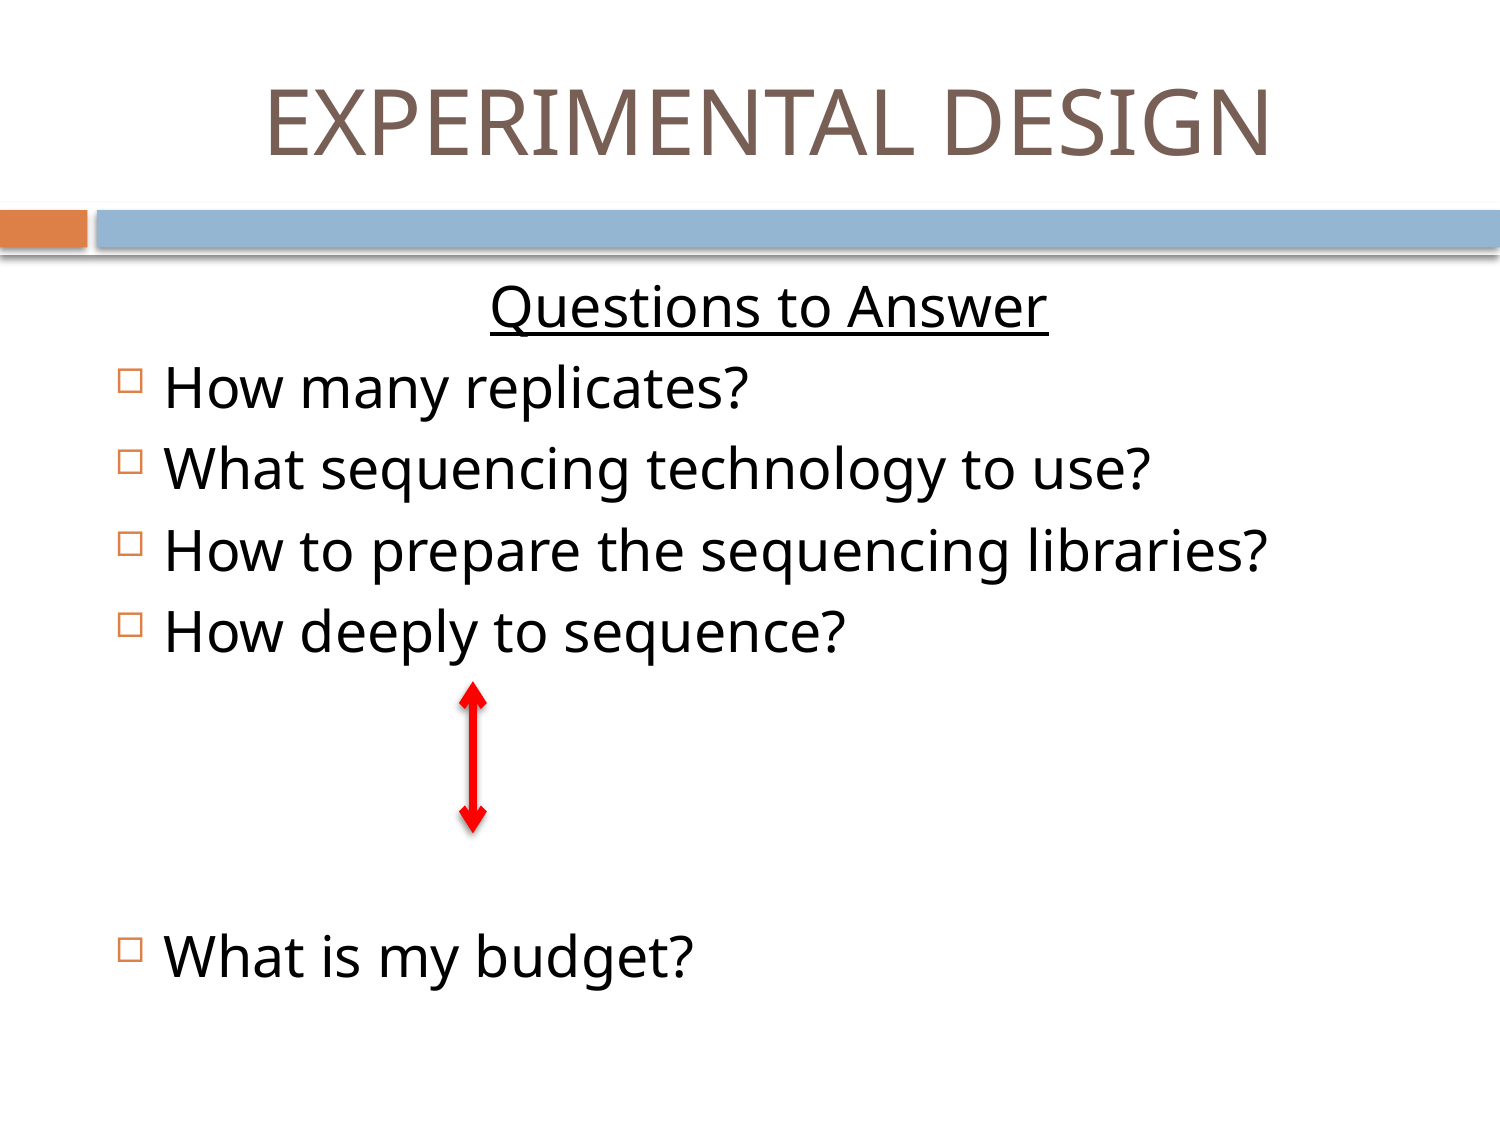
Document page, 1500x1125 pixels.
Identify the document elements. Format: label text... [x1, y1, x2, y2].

list Questions to Answer How many replicates? What sequencing technology to use? How to prepare the sequencing libraries? How deeply to sequence? What is my budget? [100, 262, 1438, 1000]
title EXPERIMENTAL DESIGN [100, 37, 1438, 200]
